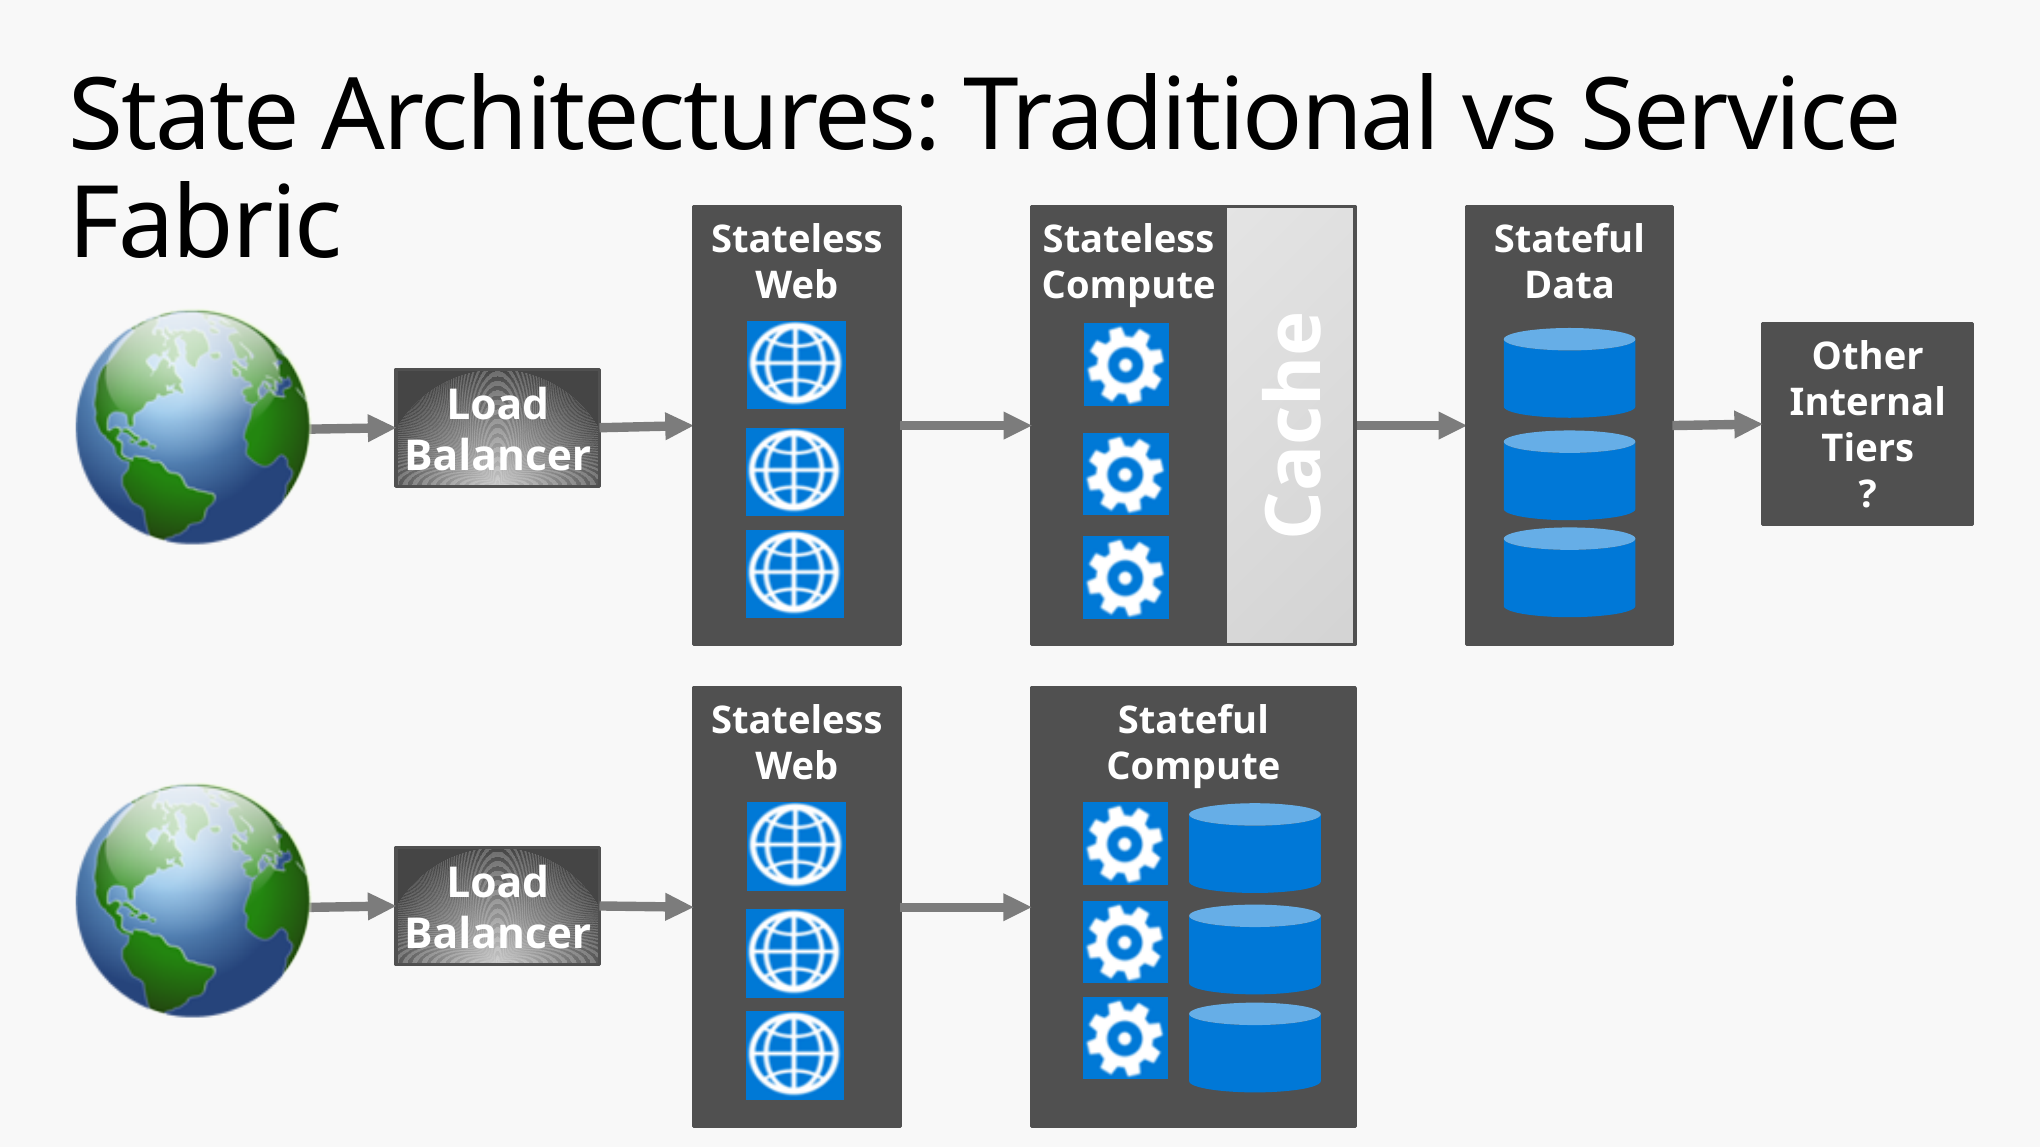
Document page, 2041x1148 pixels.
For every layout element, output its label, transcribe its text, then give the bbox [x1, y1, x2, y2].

picture [46, 753, 345, 1052]
picture [1083, 997, 1169, 1079]
text_box Stateless Compute [1031, 206, 1225, 645]
text_box [1502, 327, 1637, 419]
text_box [1502, 526, 1637, 619]
text_box Load Balancer [395, 847, 600, 965]
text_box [693, 687, 901, 1127]
text_box Stateful Compute [1031, 688, 1356, 1127]
text_box [1188, 1001, 1322, 1094]
text_box Cache [1225, 206, 1356, 425]
text_box Cache [1225, 426, 1356, 645]
picture [1084, 323, 1170, 406]
picture [1083, 802, 1169, 885]
picture [1083, 536, 1169, 619]
text_box Other Internal Tiers ? [1762, 323, 1973, 525]
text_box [599, 425, 693, 429]
text_box Stateful Data [1466, 206, 1673, 645]
text_box Load Balancer [395, 369, 600, 487]
picture [1083, 901, 1169, 984]
title State Architectures: Traditional vs Service Fabric [45, 48, 1996, 199]
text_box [693, 206, 901, 645]
picture [1083, 433, 1169, 515]
text_box [1502, 429, 1637, 522]
picture [46, 280, 345, 579]
text_box [1188, 903, 1322, 996]
text_box [1188, 802, 1322, 894]
